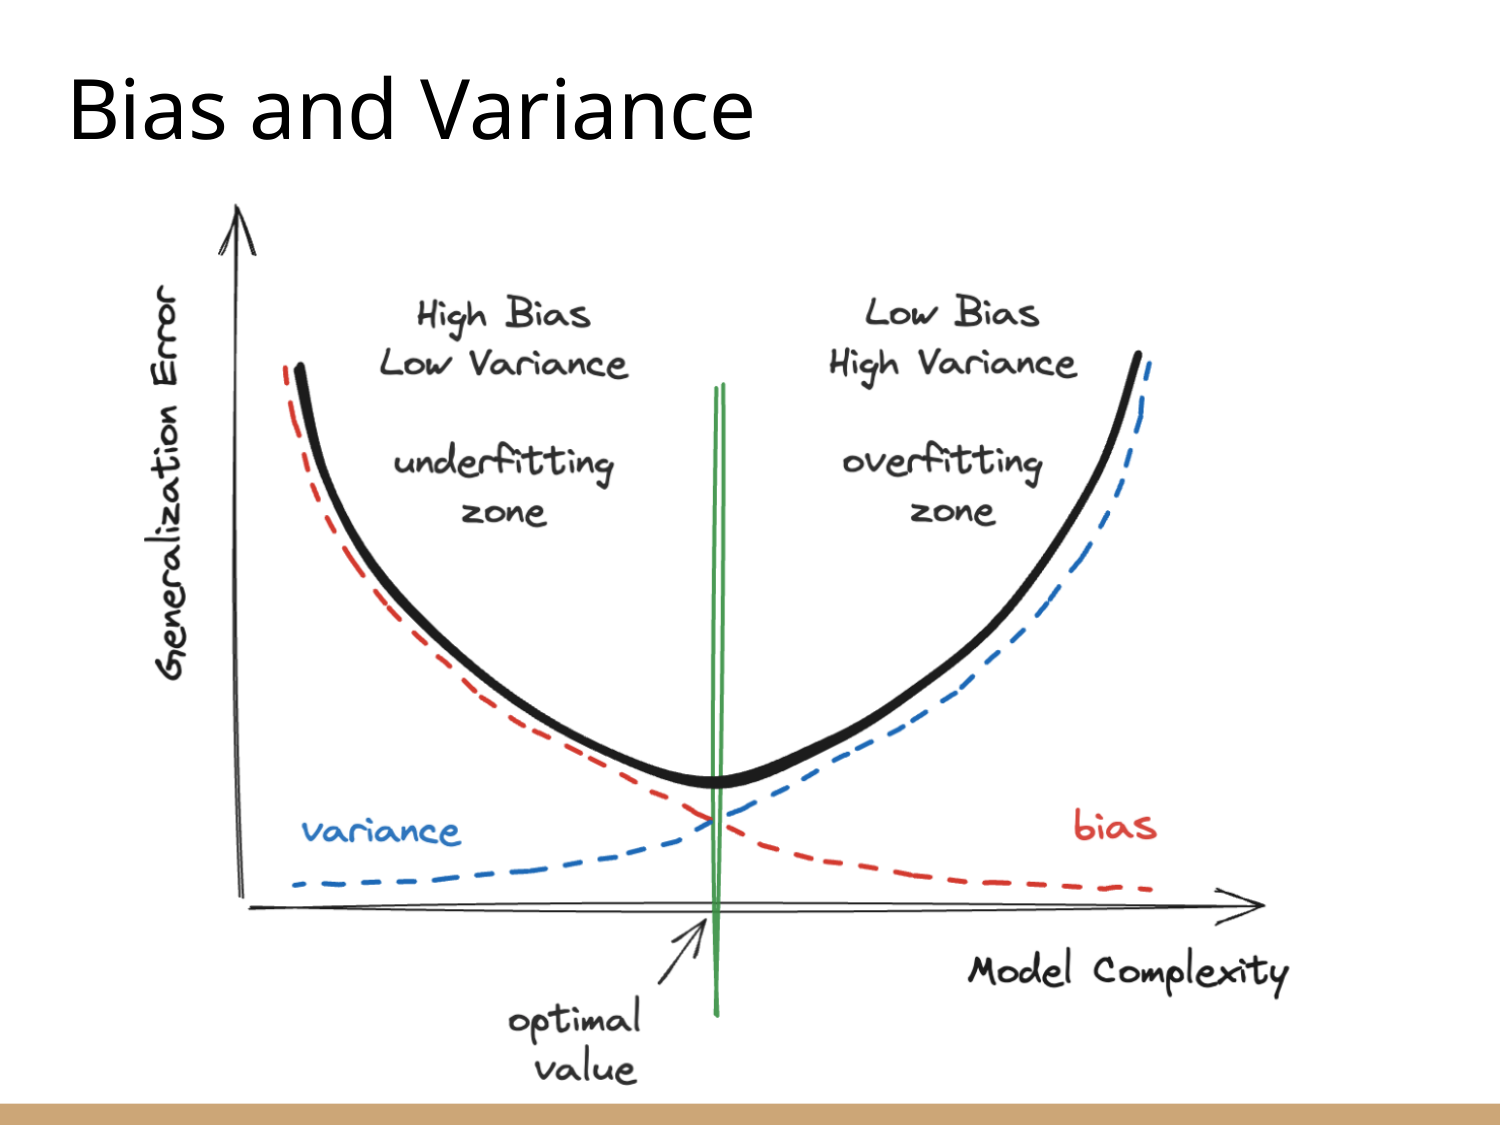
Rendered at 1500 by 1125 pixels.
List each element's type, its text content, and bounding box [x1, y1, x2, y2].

title Bias and Variance [51, 69, 1449, 172]
picture [144, 184, 1299, 1092]
